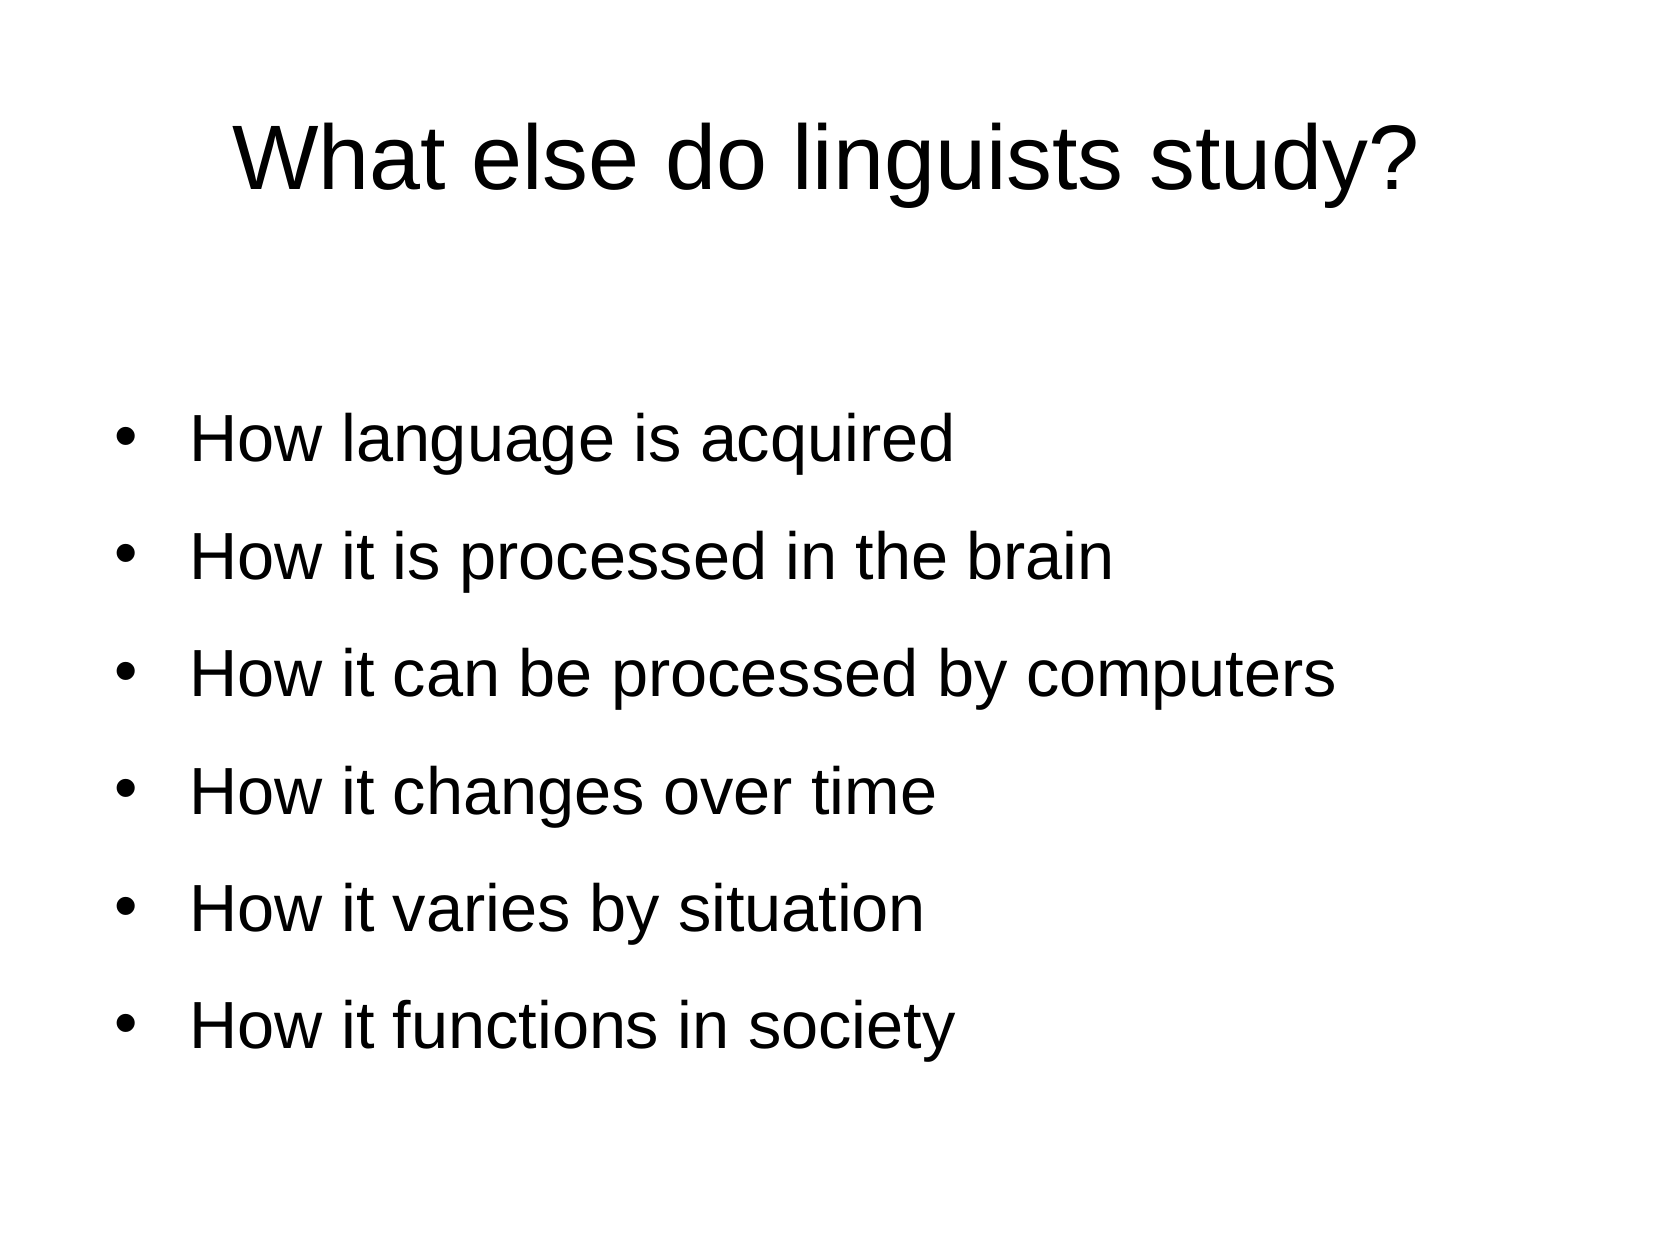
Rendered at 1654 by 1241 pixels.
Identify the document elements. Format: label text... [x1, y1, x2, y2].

text_box What else do linguists study? [82, 49, 1571, 257]
text_box How language is acquired How it is processed in the brain How it can be processed by computers How it changes over time How it varies by situation How it functions in society [114, 395, 1570, 1015]
